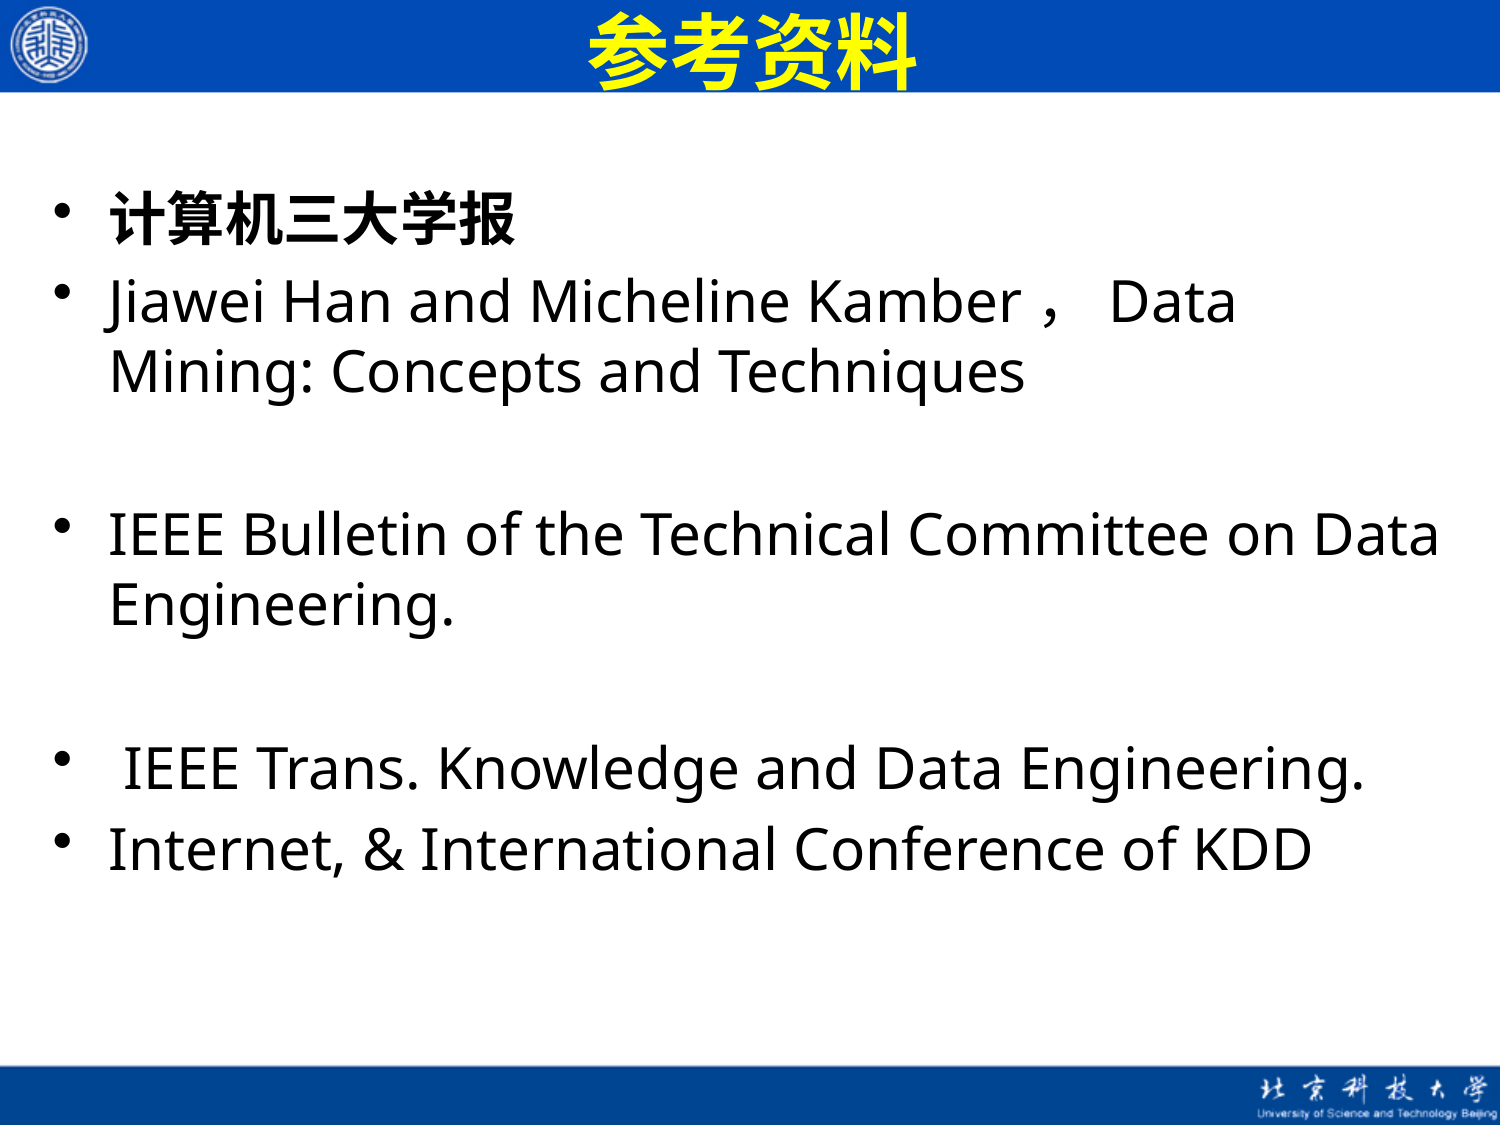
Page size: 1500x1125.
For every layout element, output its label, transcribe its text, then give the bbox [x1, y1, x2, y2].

list 计算机三大学报 Jiawei Han and Micheline Kamber，Data Mining: Concepts and Techniques IEEE Bulletin of the Technical Committee on Data Engineering. IEEE Trans. Knowledge and Data Engineering. Internet, & International Conference of KDD [37, 174, 1463, 1000]
picture [0, 0, 1500, 1125]
title 参考资料 [5, 0, 1500, 101]
